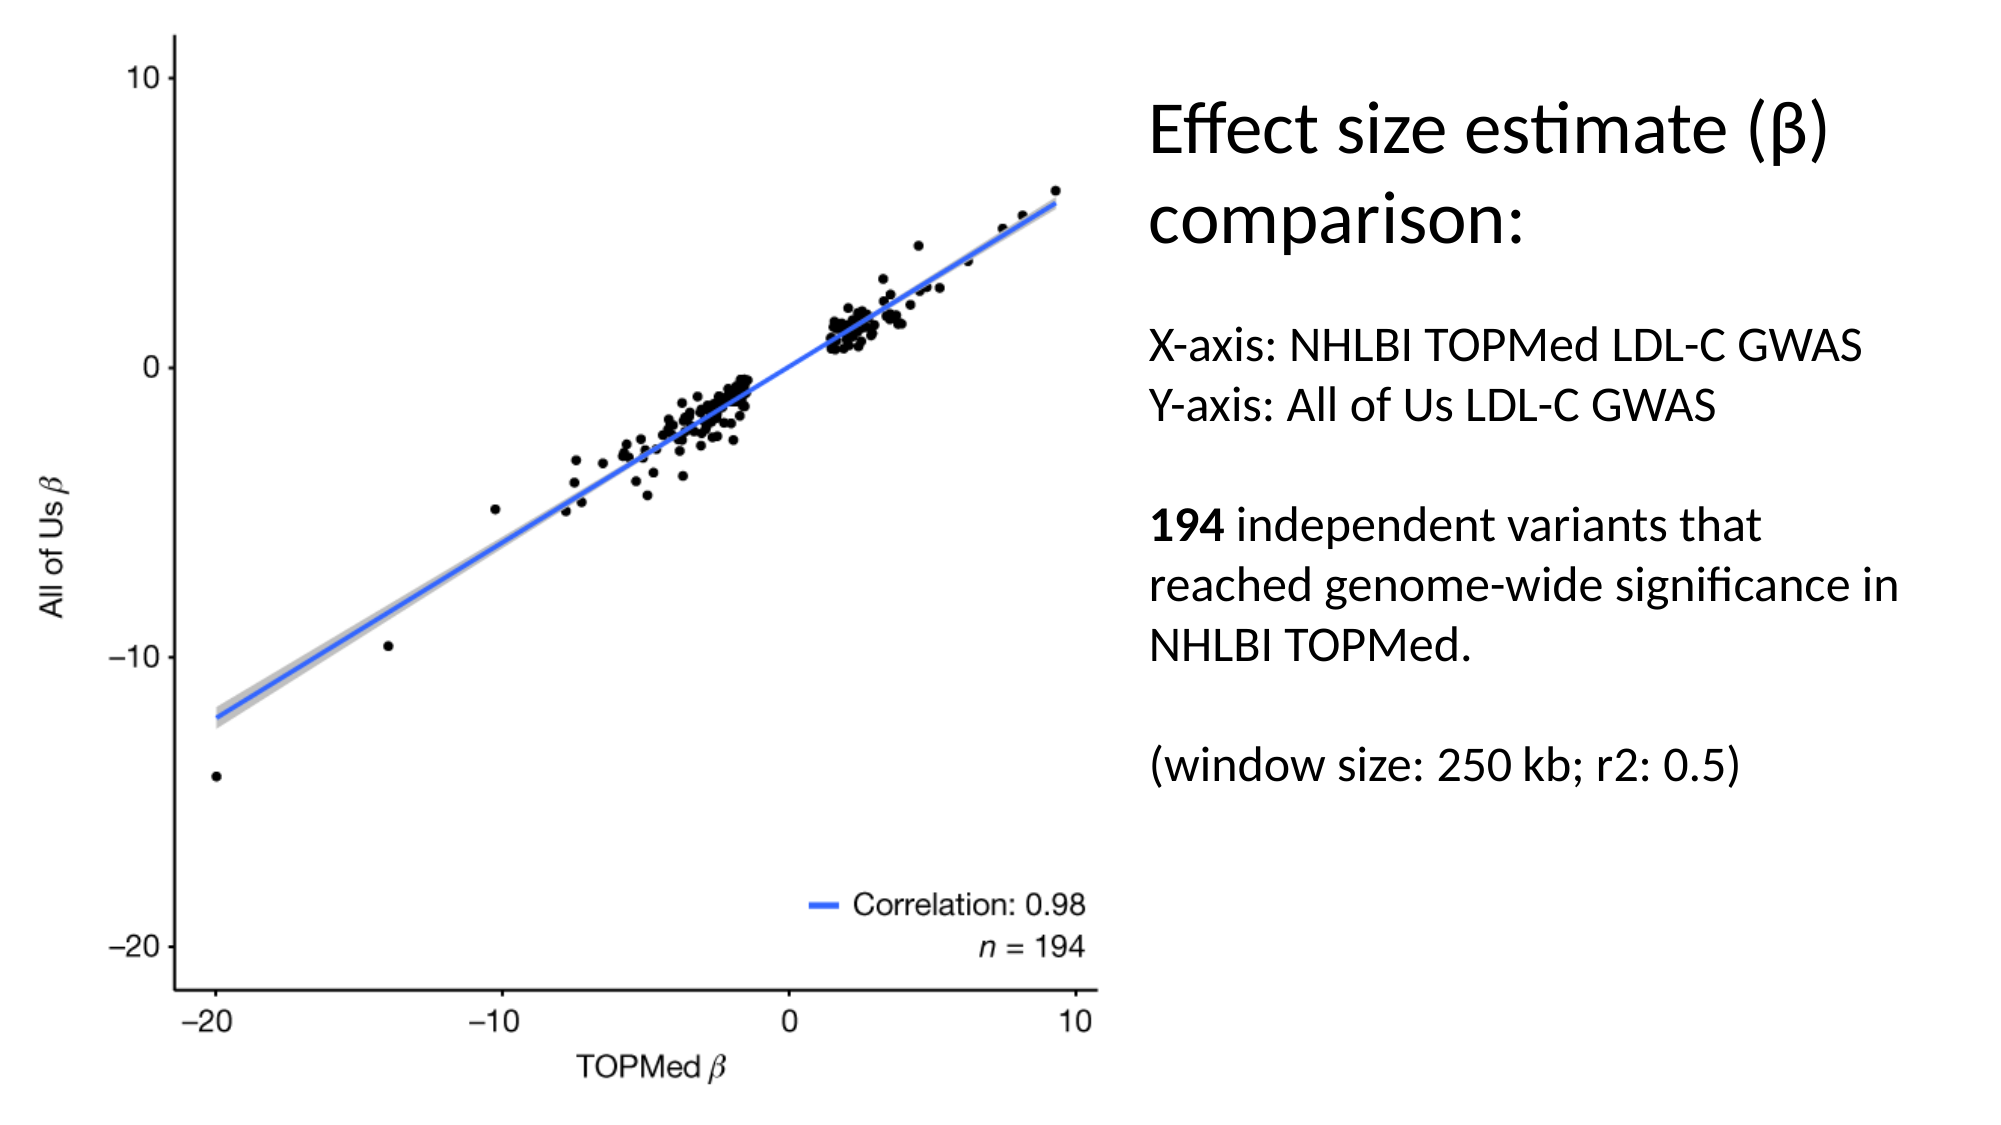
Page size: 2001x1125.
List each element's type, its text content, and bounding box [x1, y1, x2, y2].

text_box X-axis: NHLBI TOPMed LDL-C GWAS Y-axis: All of Us LDL-C GWAS 194 independent variants that reached genome-wide significance in NHLBI TOPMed. (window size: 250 kb; r2: 0.5) [1135, 266, 1925, 799]
picture [0, 0, 1135, 1102]
text_box Effect size estimate (β) comparison: [1135, 70, 1925, 266]
